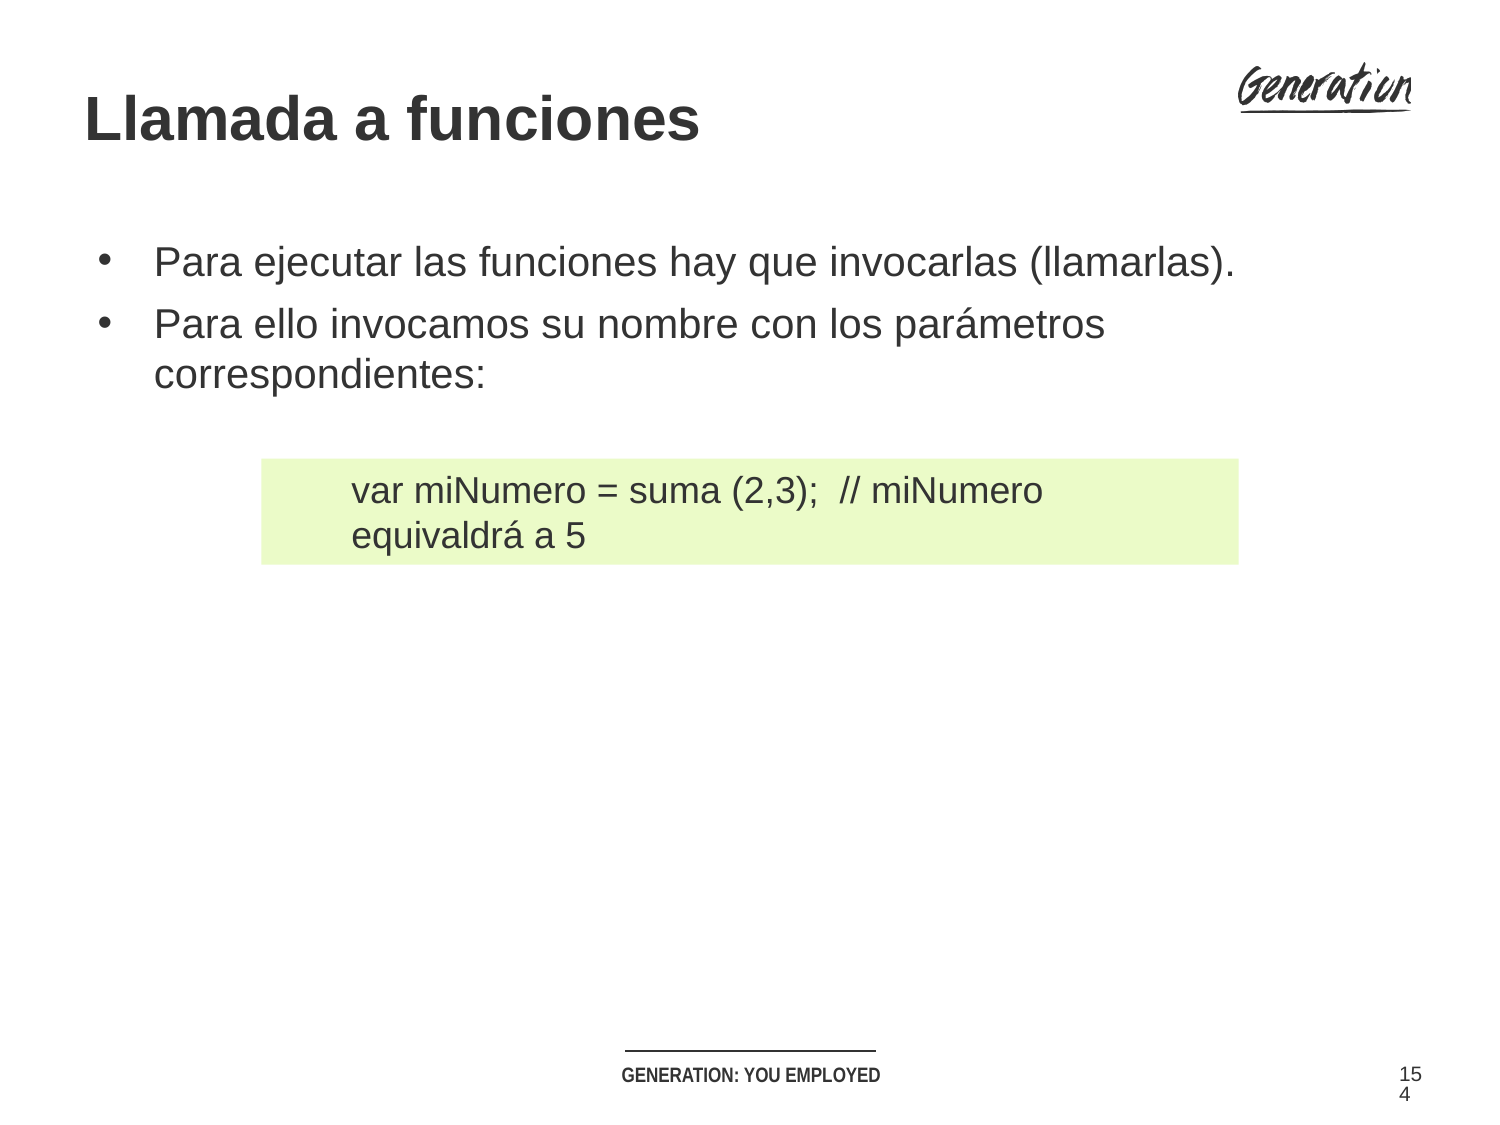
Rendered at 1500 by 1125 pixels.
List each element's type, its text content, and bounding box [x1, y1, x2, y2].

title Llamada a funciones [69, 70, 1239, 175]
picture [1238, 62, 1411, 113]
text_box var miNumero = suma (2,3); // miNumero equivaldrá a 5 [261, 458, 1239, 565]
list Para ejecutar las funciones hay que invocarlas (llamarlas). Para ello invocamos su nombre con los parámetros correspondientes: [97, 234, 1403, 1009]
